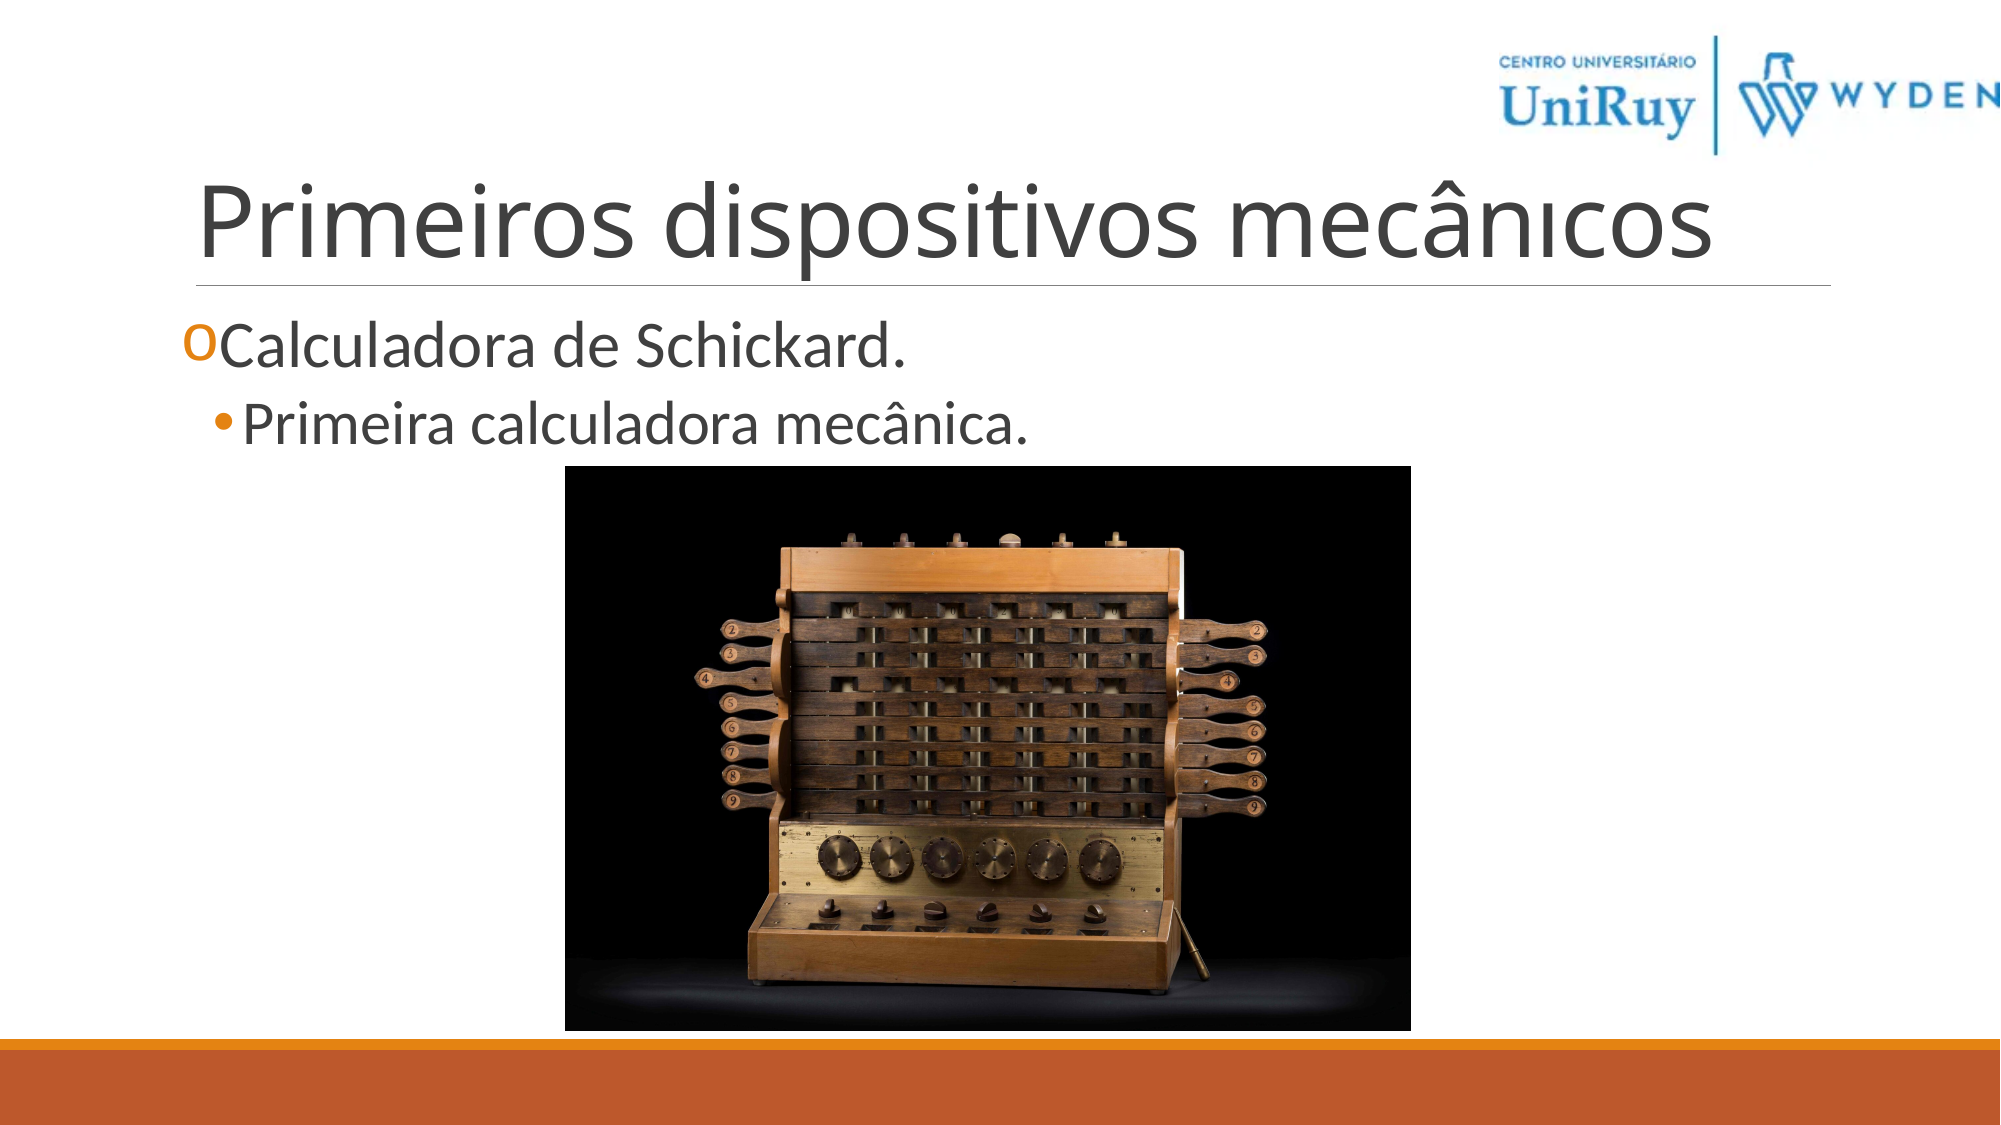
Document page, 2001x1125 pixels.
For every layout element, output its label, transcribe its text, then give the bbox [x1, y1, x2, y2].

picture [565, 466, 1412, 1032]
title Primeiros dispositivos mecânicos [180, 47, 1830, 285]
list Calculadora de Schickard. Primeira calculadora mecânica. [180, 302, 1830, 963]
picture [1498, 0, 2000, 201]
